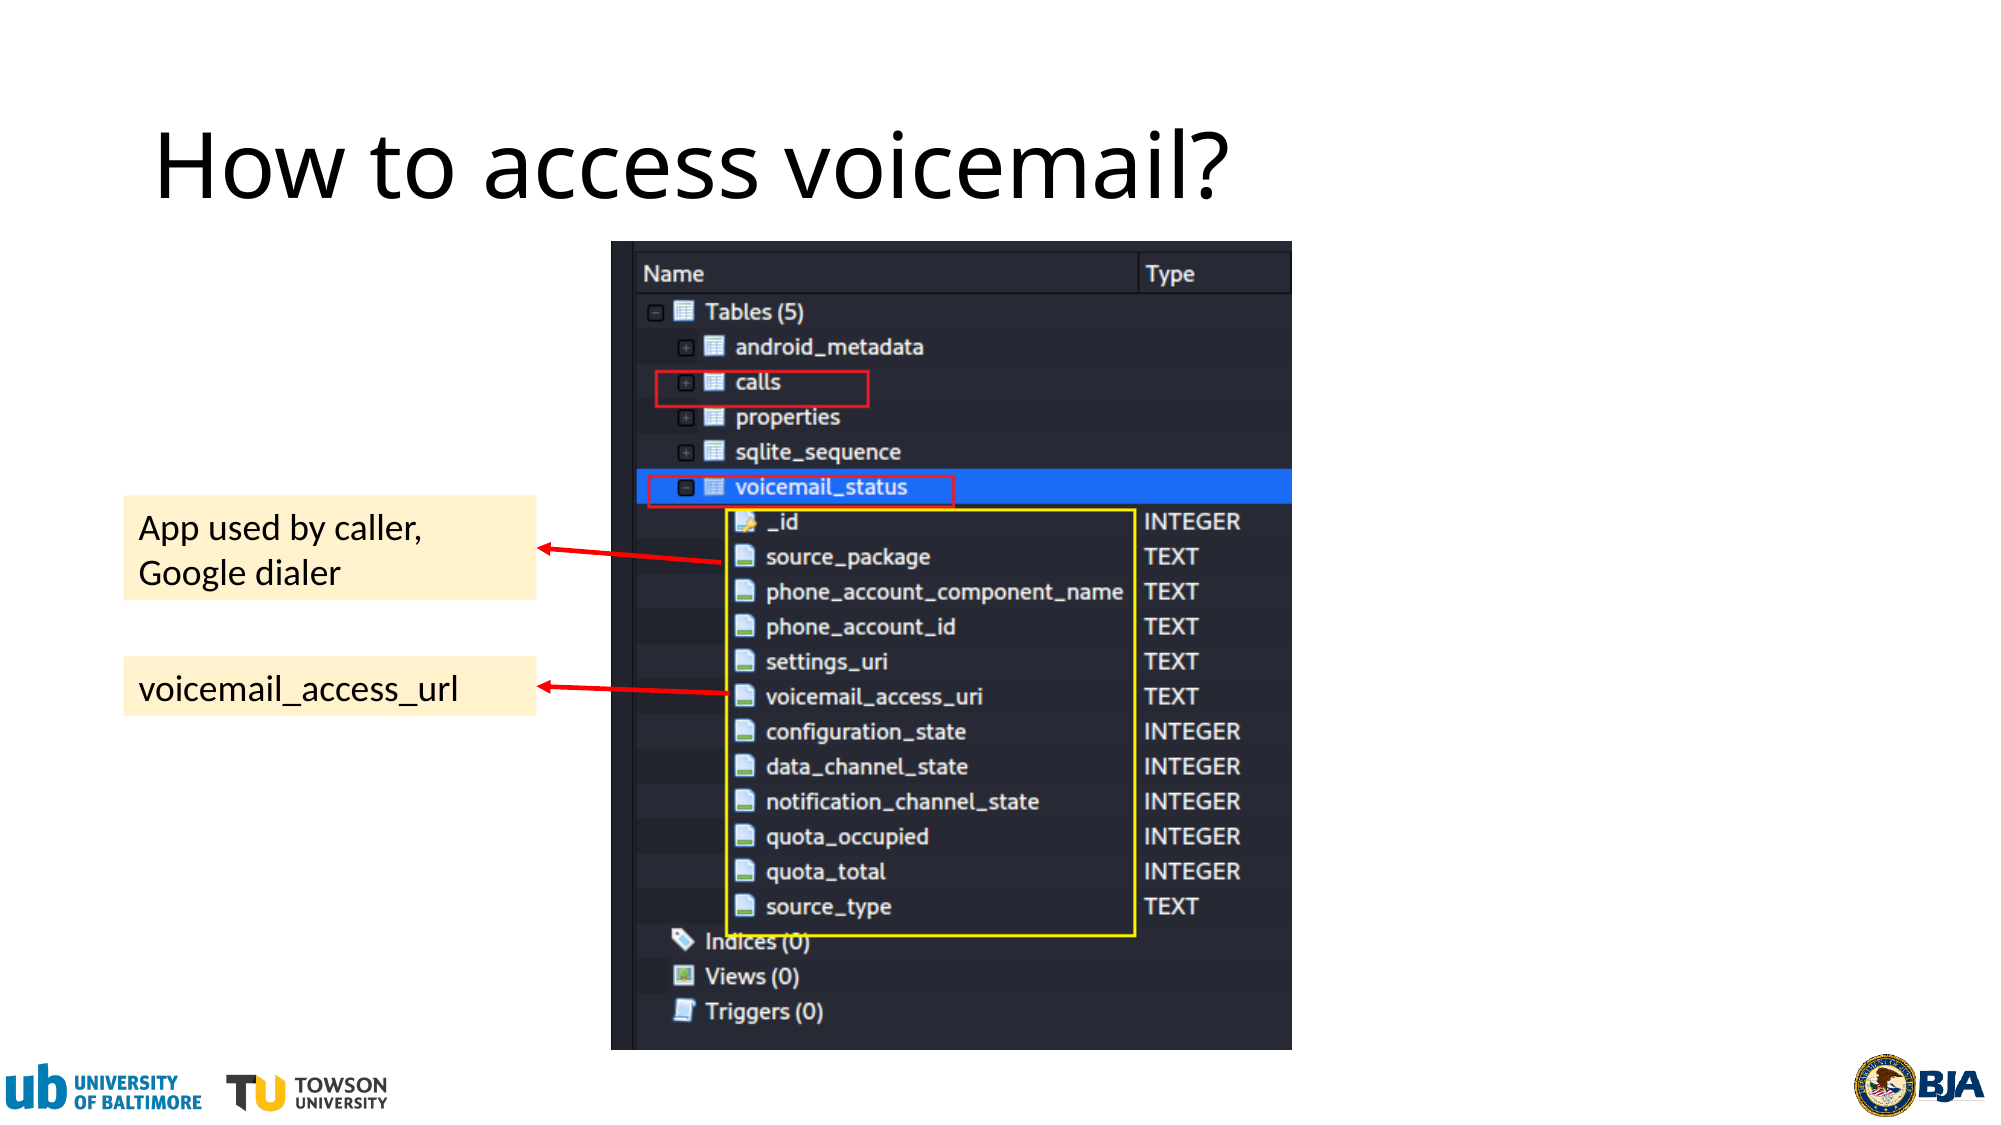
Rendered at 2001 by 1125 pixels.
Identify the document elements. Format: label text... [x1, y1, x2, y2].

picture [611, 241, 1292, 1050]
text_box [536, 686, 730, 694]
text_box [536, 548, 721, 563]
title How to access voicemail? [137, 59, 1863, 278]
picture [1854, 1054, 1986, 1117]
text_box App used by caller, Google dialer [123, 495, 537, 601]
text_box voicemail_access_url [123, 656, 537, 717]
picture [0, 1031, 407, 1125]
